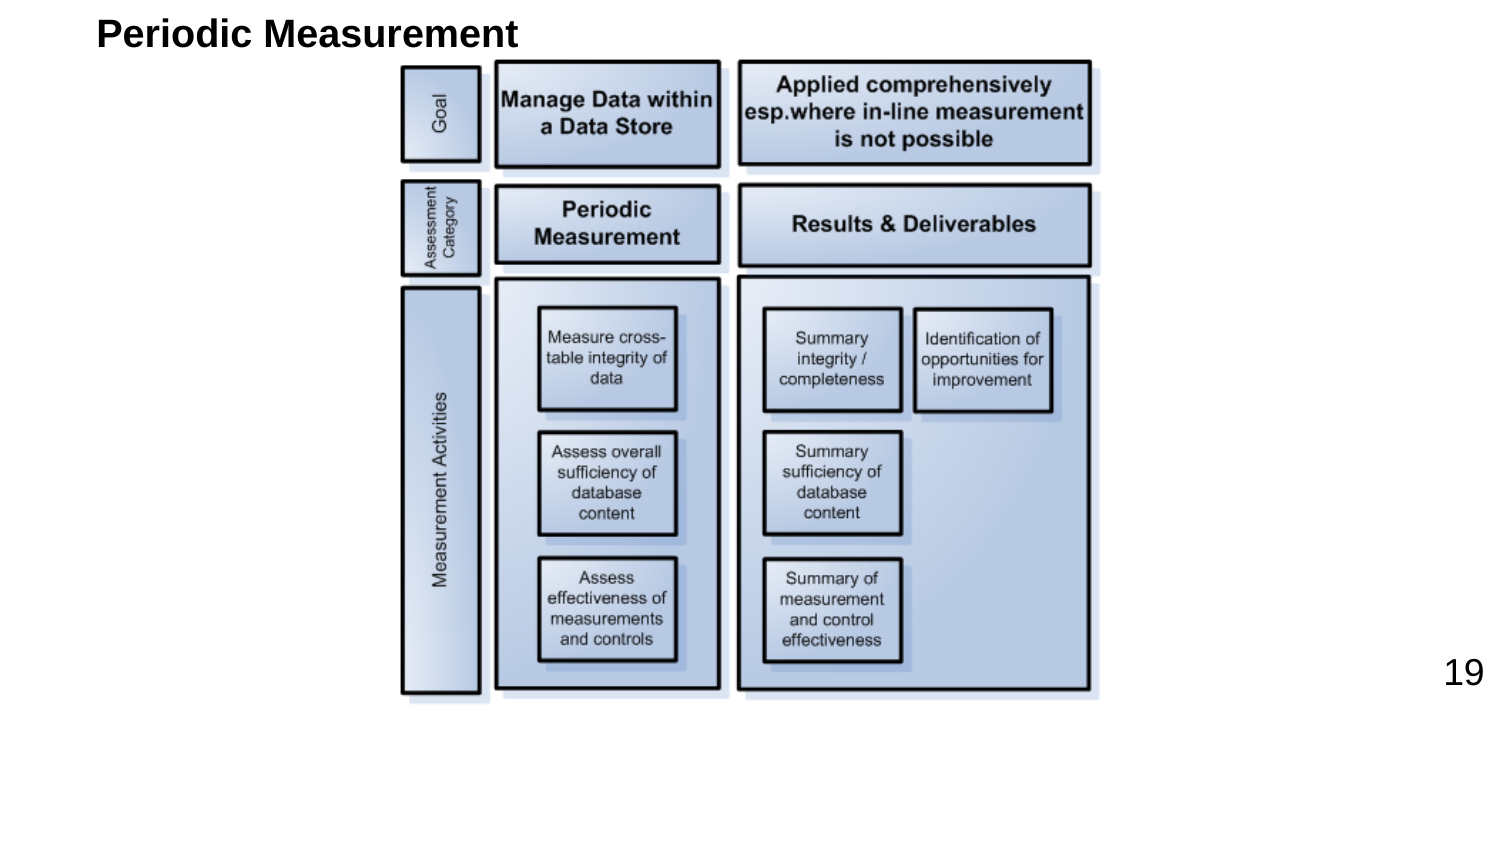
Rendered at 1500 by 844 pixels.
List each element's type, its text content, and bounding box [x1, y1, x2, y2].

title Periodic Measurement [81, 5, 1369, 64]
slide_number 19 [1428, 640, 1500, 705]
picture [398, 57, 1102, 705]
